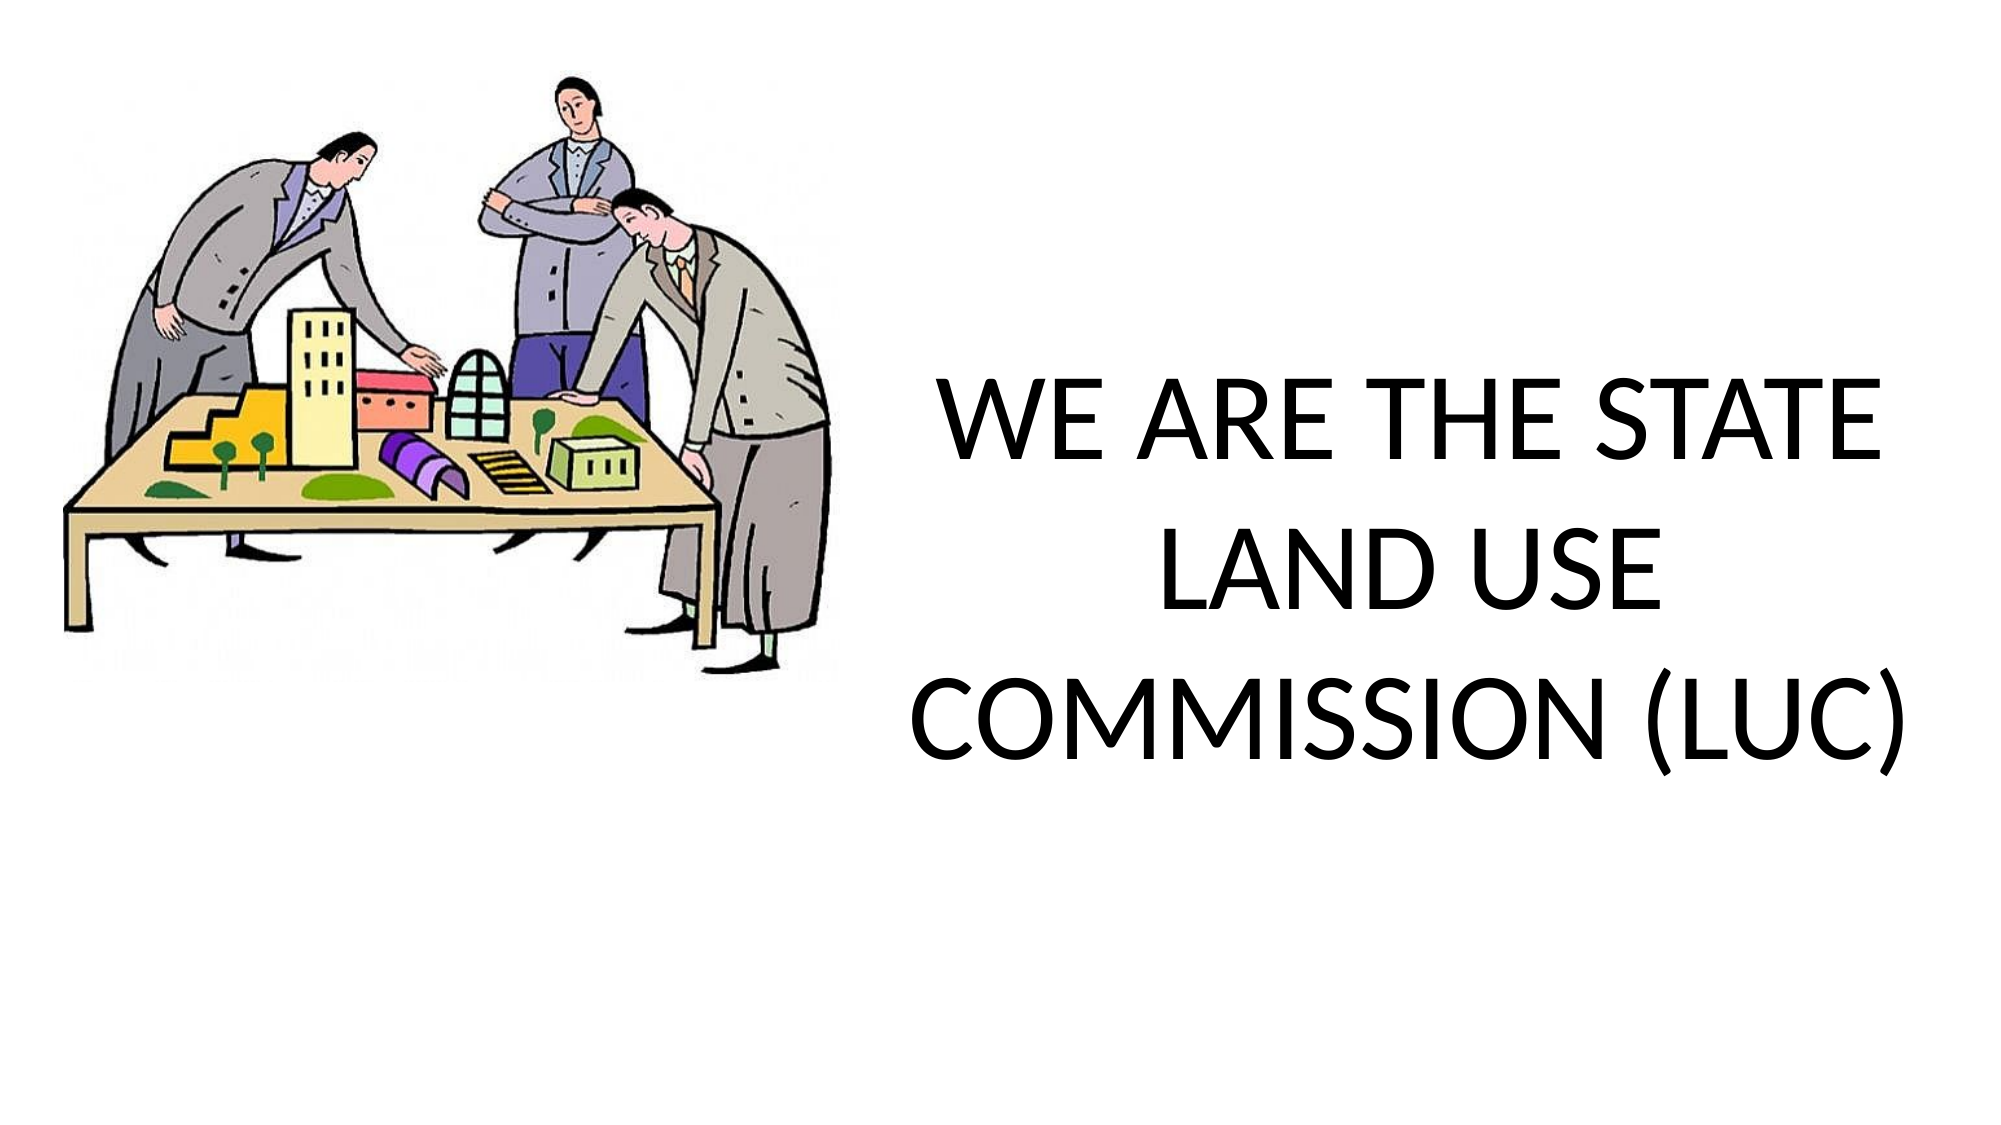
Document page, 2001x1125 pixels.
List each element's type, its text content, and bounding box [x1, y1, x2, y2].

text_box WE ARE THE STATE LAND USE COMMISSION (LUC) [864, 327, 1958, 793]
picture [63, 70, 840, 682]
